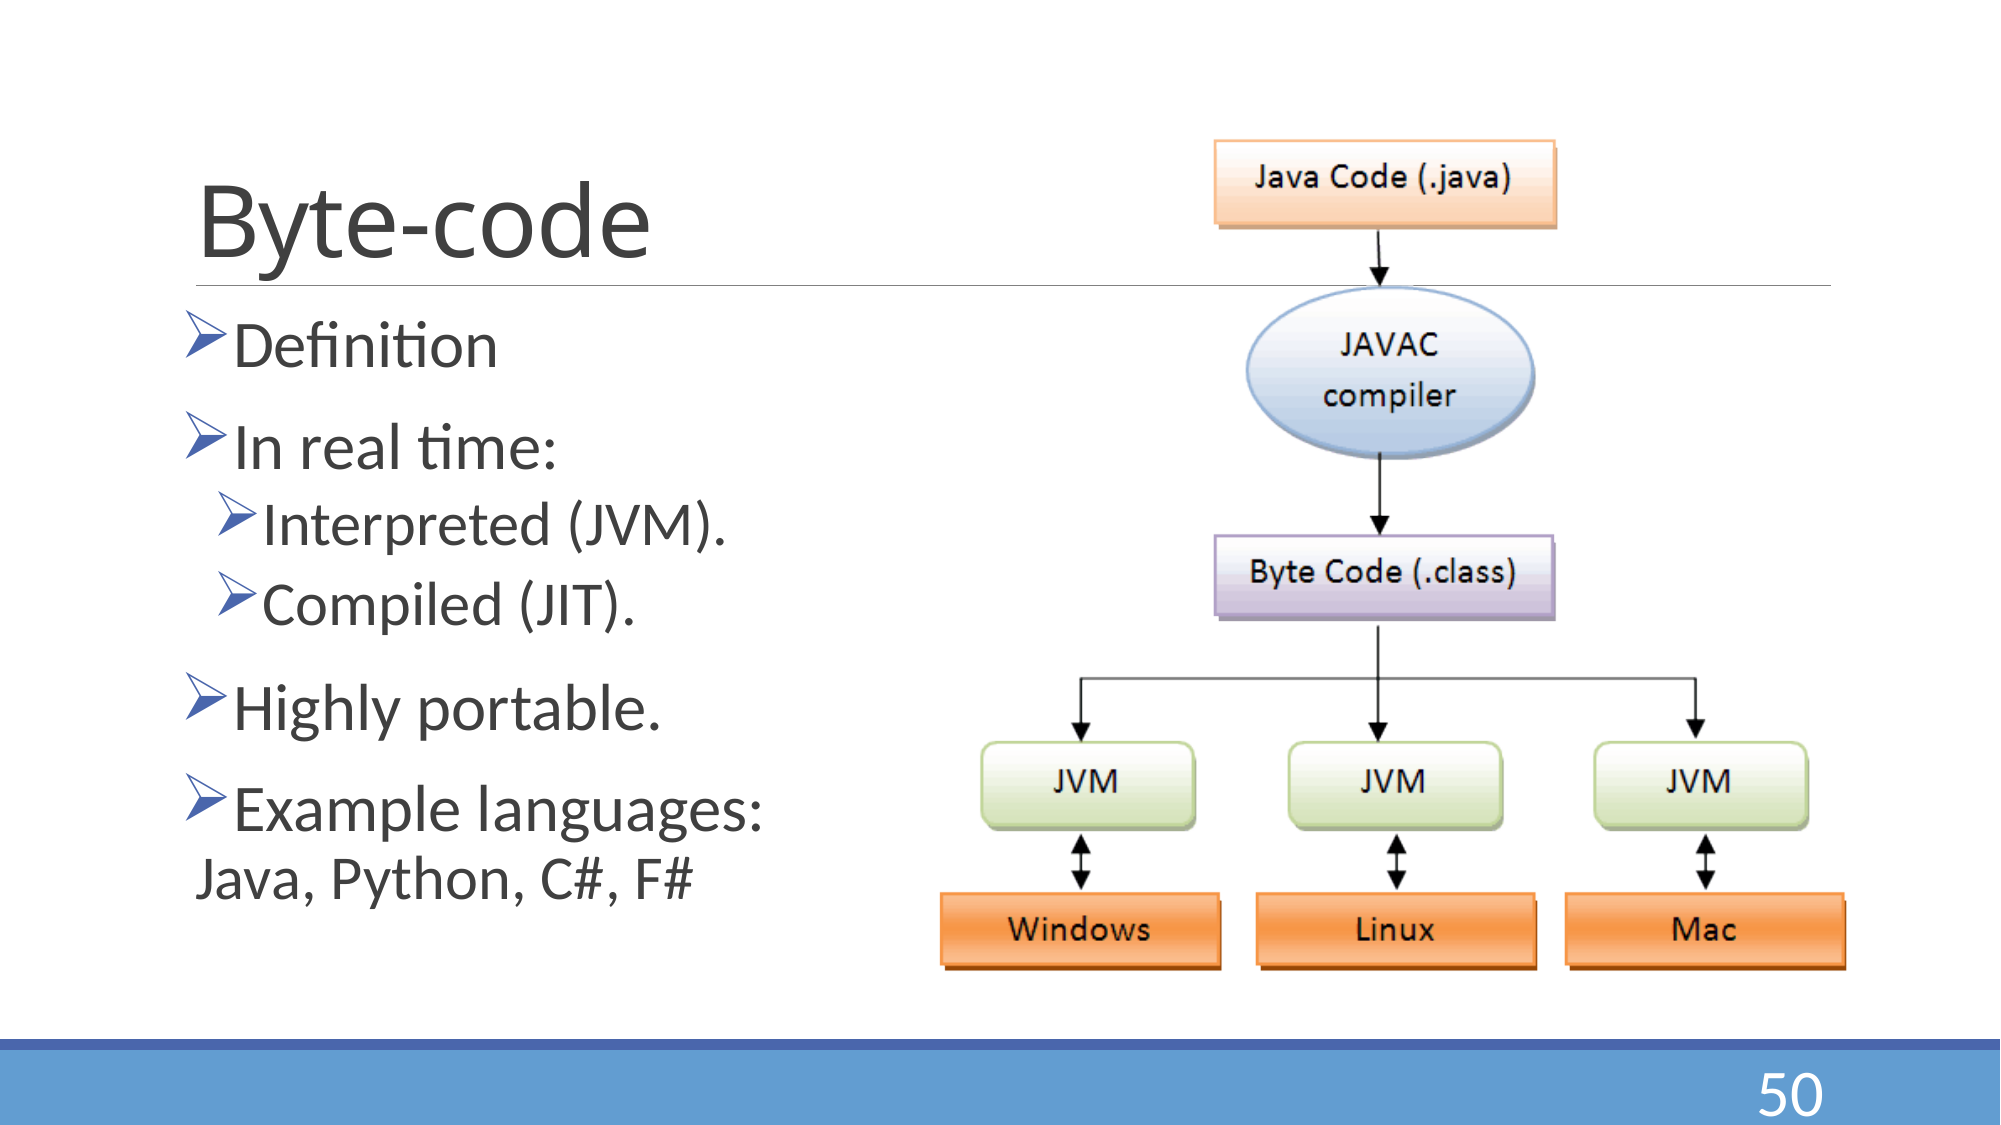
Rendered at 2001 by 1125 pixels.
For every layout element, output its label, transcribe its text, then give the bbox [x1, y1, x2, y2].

list Definition In real time: Interpreted (JVM). Compiled (JIT). Highly portable. Example languages: Java, Python, C#, F# [180, 302, 931, 963]
slide_number 50 [1624, 1059, 1840, 1120]
title Byte-code [180, 47, 1830, 285]
picture [934, 131, 1858, 984]
